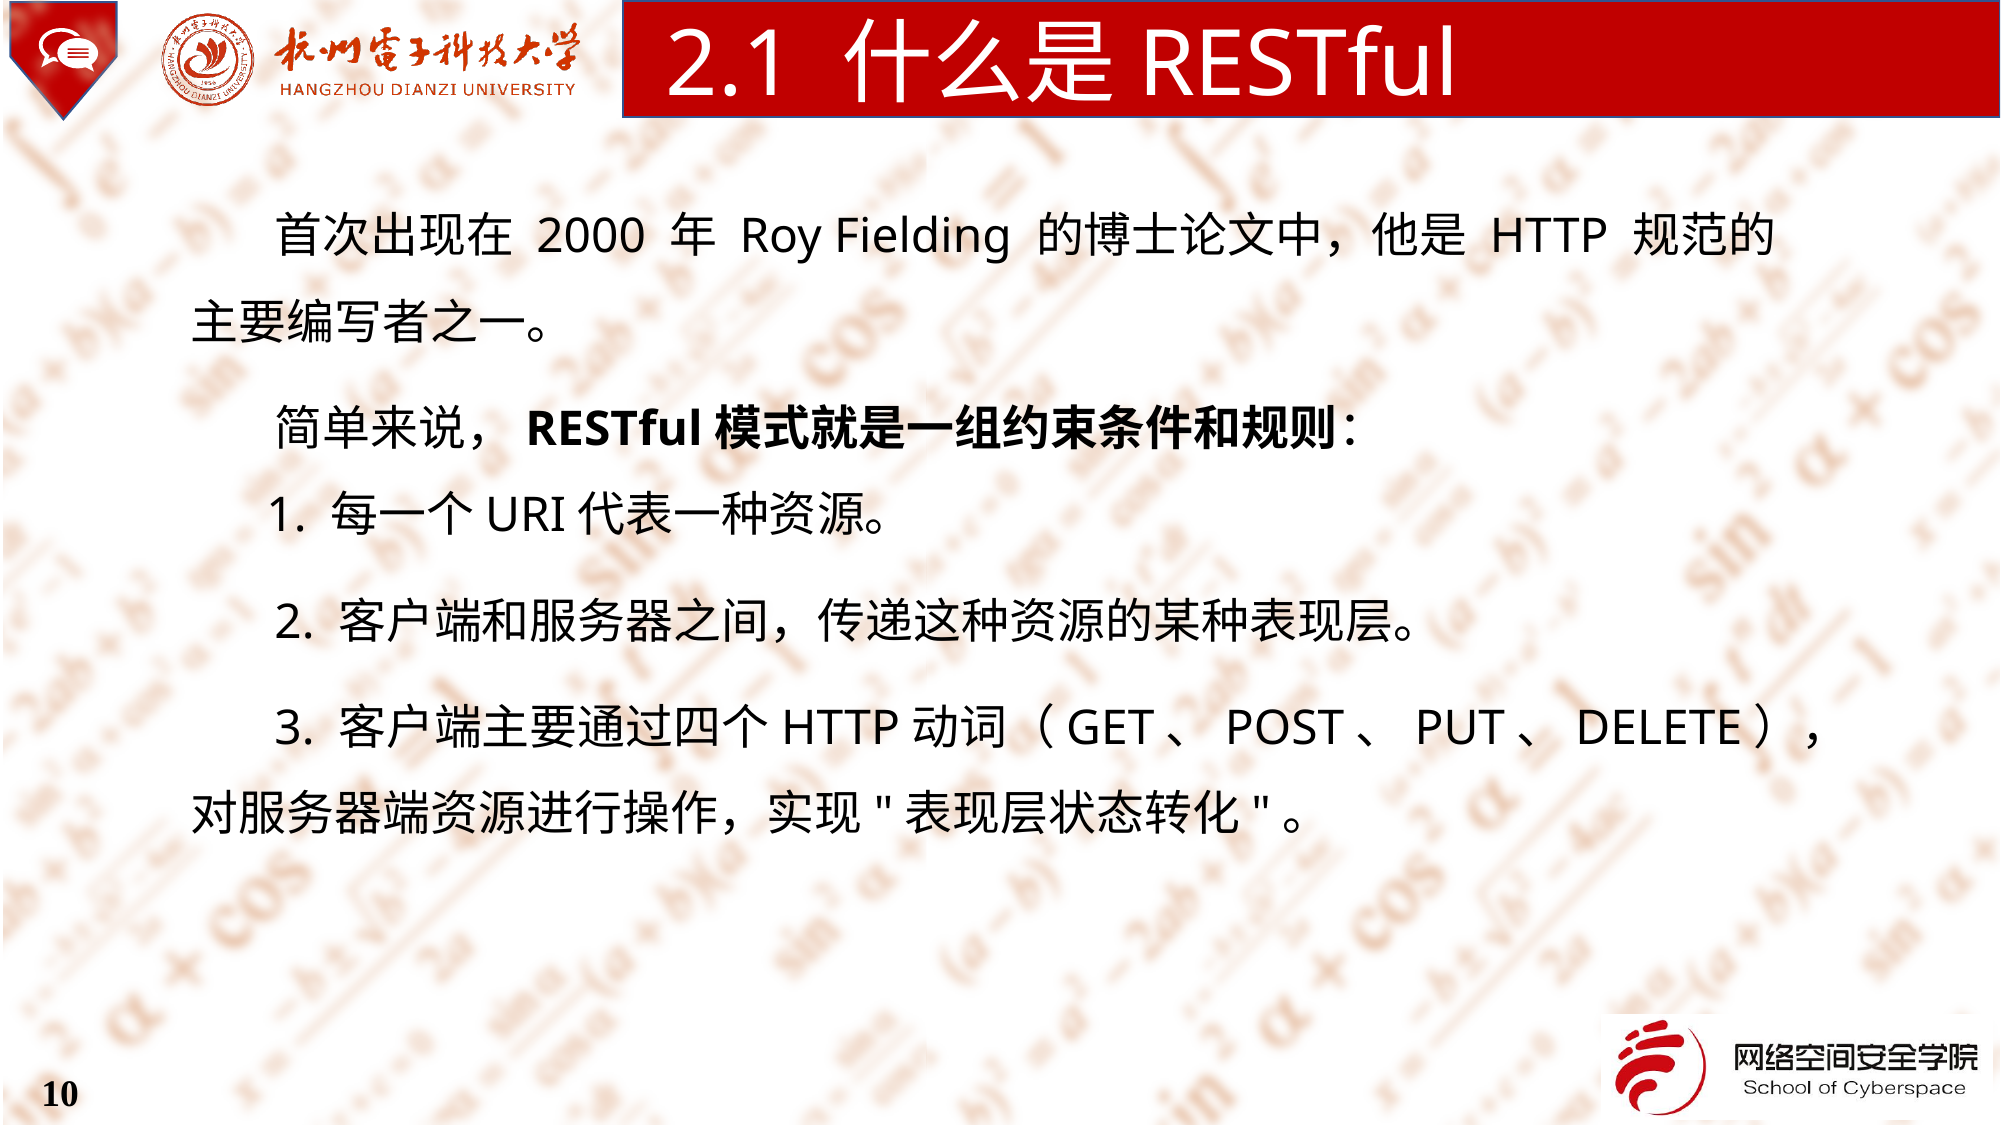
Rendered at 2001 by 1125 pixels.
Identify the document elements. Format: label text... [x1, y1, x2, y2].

picture [1601, 1014, 1993, 1120]
picture [155, 10, 591, 108]
text_box 首次出现在 2000 年 Roy Fielding 的博士论文中，他是 HTTP 规范的主要编写者之一。 简单来说，RESTful模式就是一组约束条件和规则： 1. 每一个URI代表一种资源。 2. 客户端和服务器之间，传递这种资源的某种表现层。 3. 客户端主要通过四个HTTP动词（GET、POST、PUT、DELETE），对服务器端资源进行操作，实现"表现层状态转化"。 [175, 168, 1825, 912]
slide_number 10 [26, 1061, 477, 1122]
text_box 2.1 什么是RESTful [650, 19, 1976, 98]
